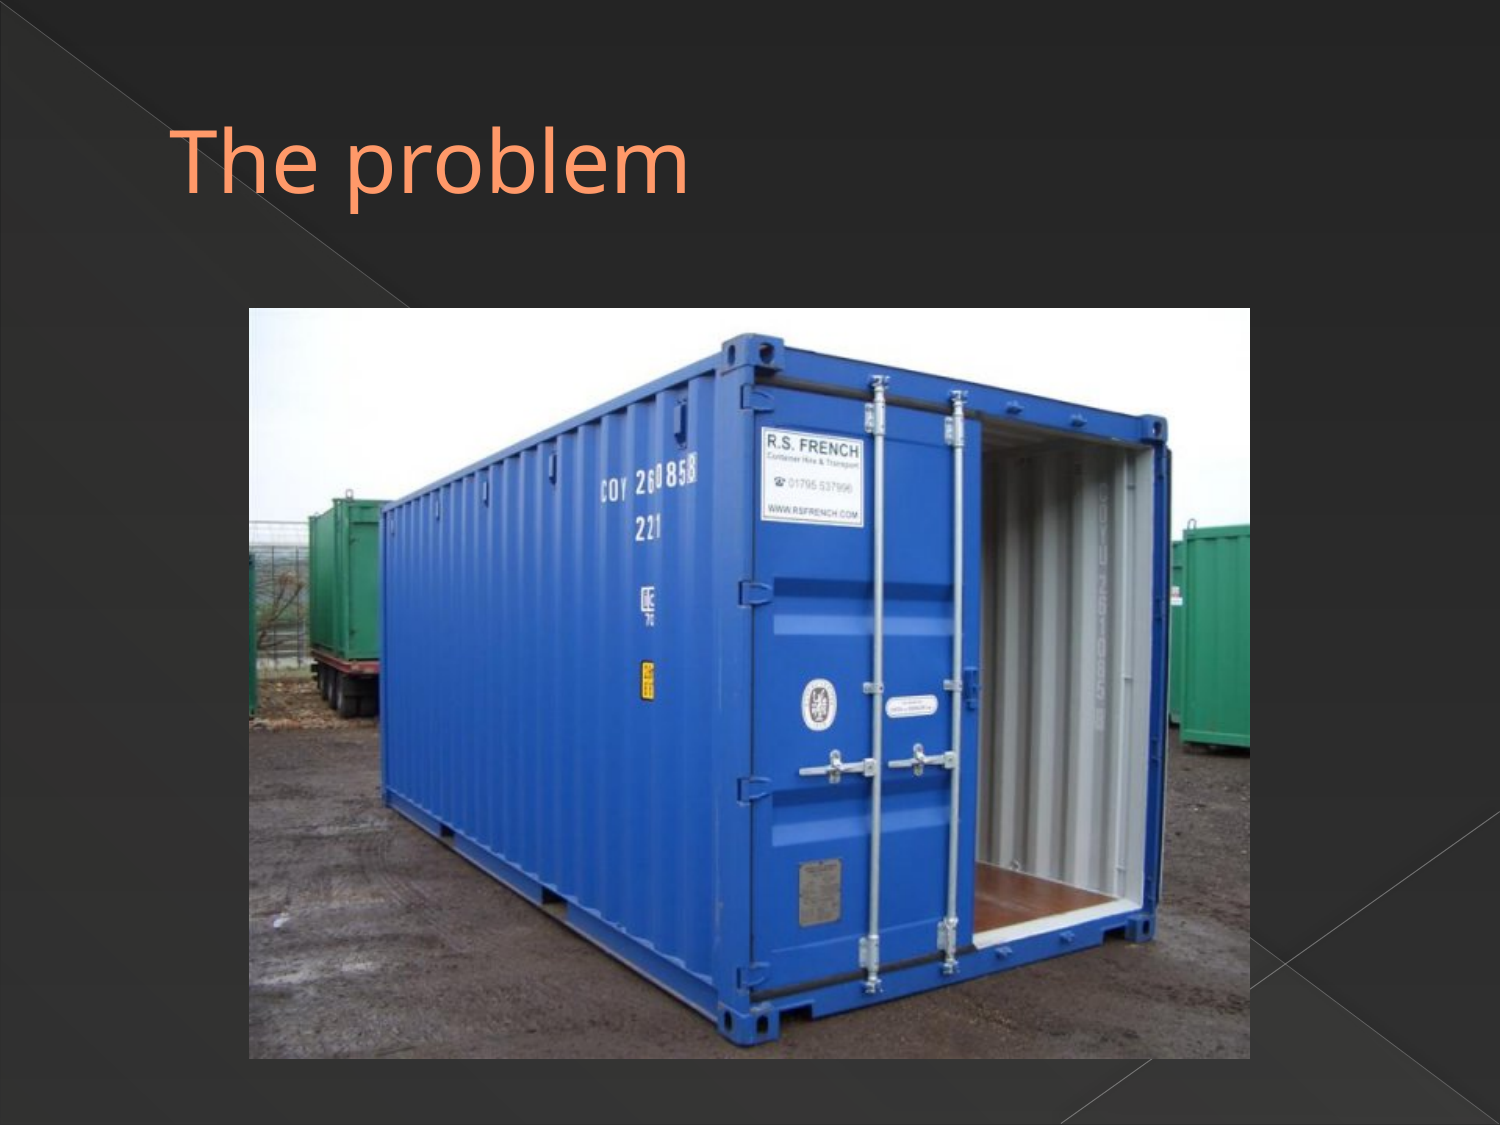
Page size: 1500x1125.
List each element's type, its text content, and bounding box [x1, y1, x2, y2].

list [249, 308, 1251, 1060]
title The problem [75, 43, 1425, 274]
